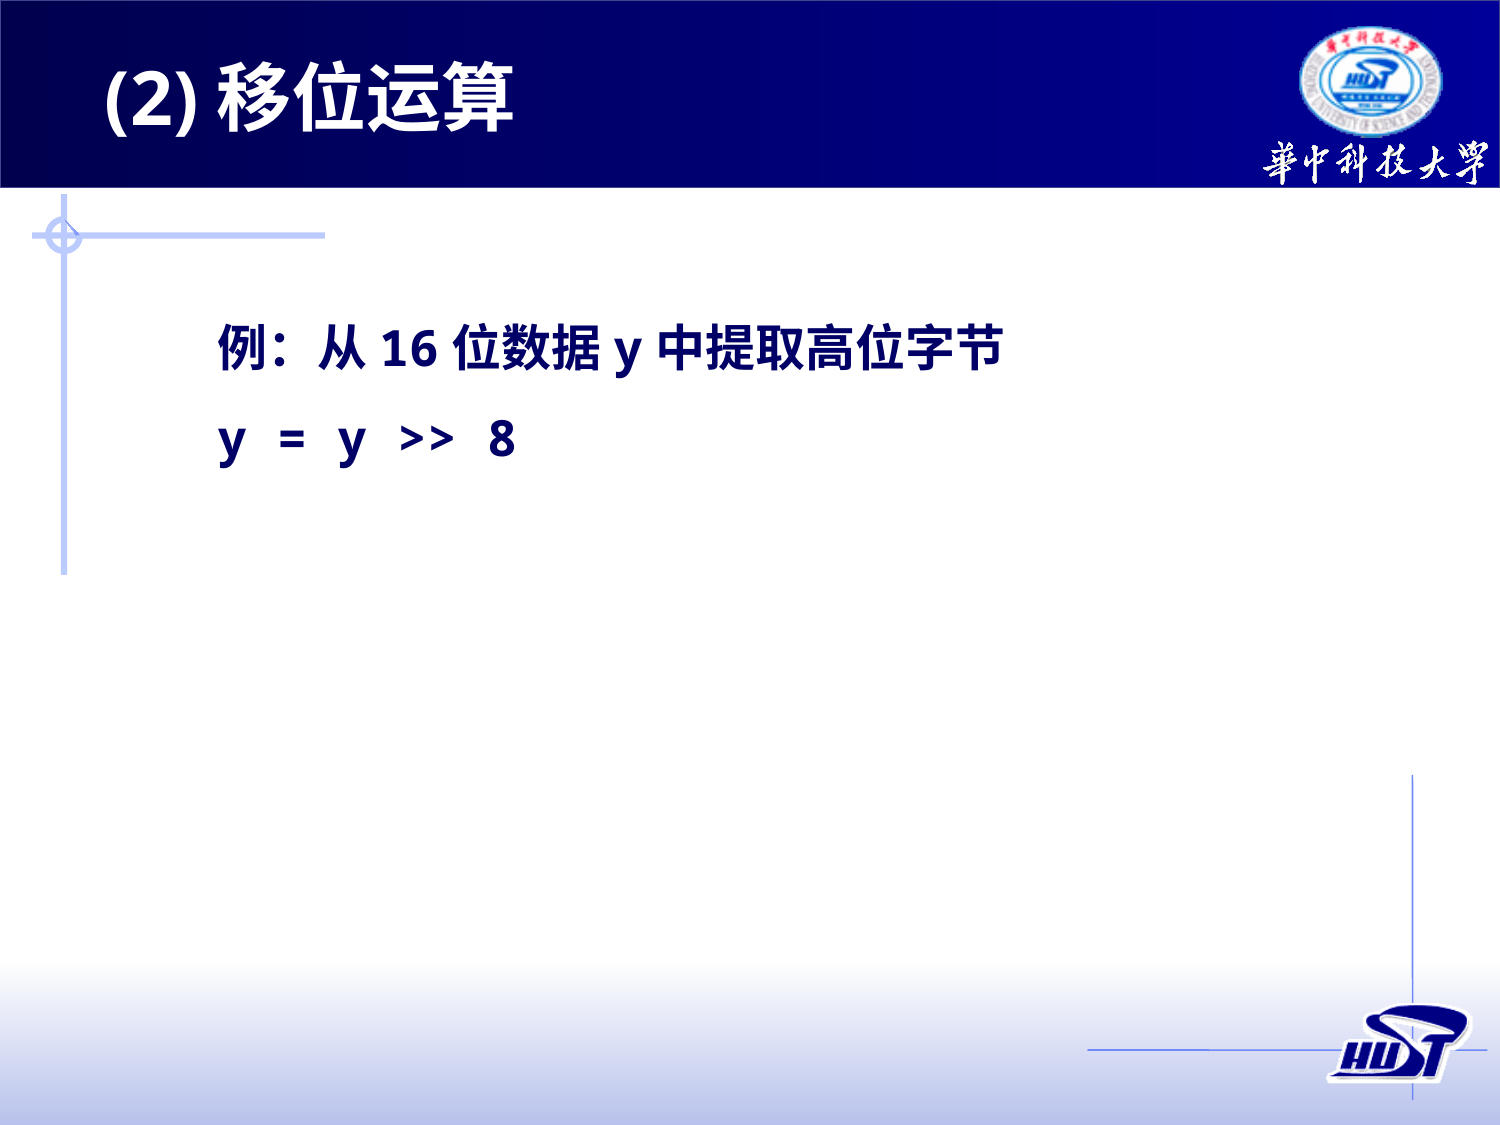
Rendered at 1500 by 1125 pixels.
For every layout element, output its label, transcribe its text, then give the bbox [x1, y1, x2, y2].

picture [1262, 140, 1488, 185]
text_box (2)移位运算 [89, 42, 1308, 148]
text_box 例：从16位数据y中提取高位字节 y = y >> 8 [89, 278, 1365, 516]
picture [1299, 26, 1443, 138]
